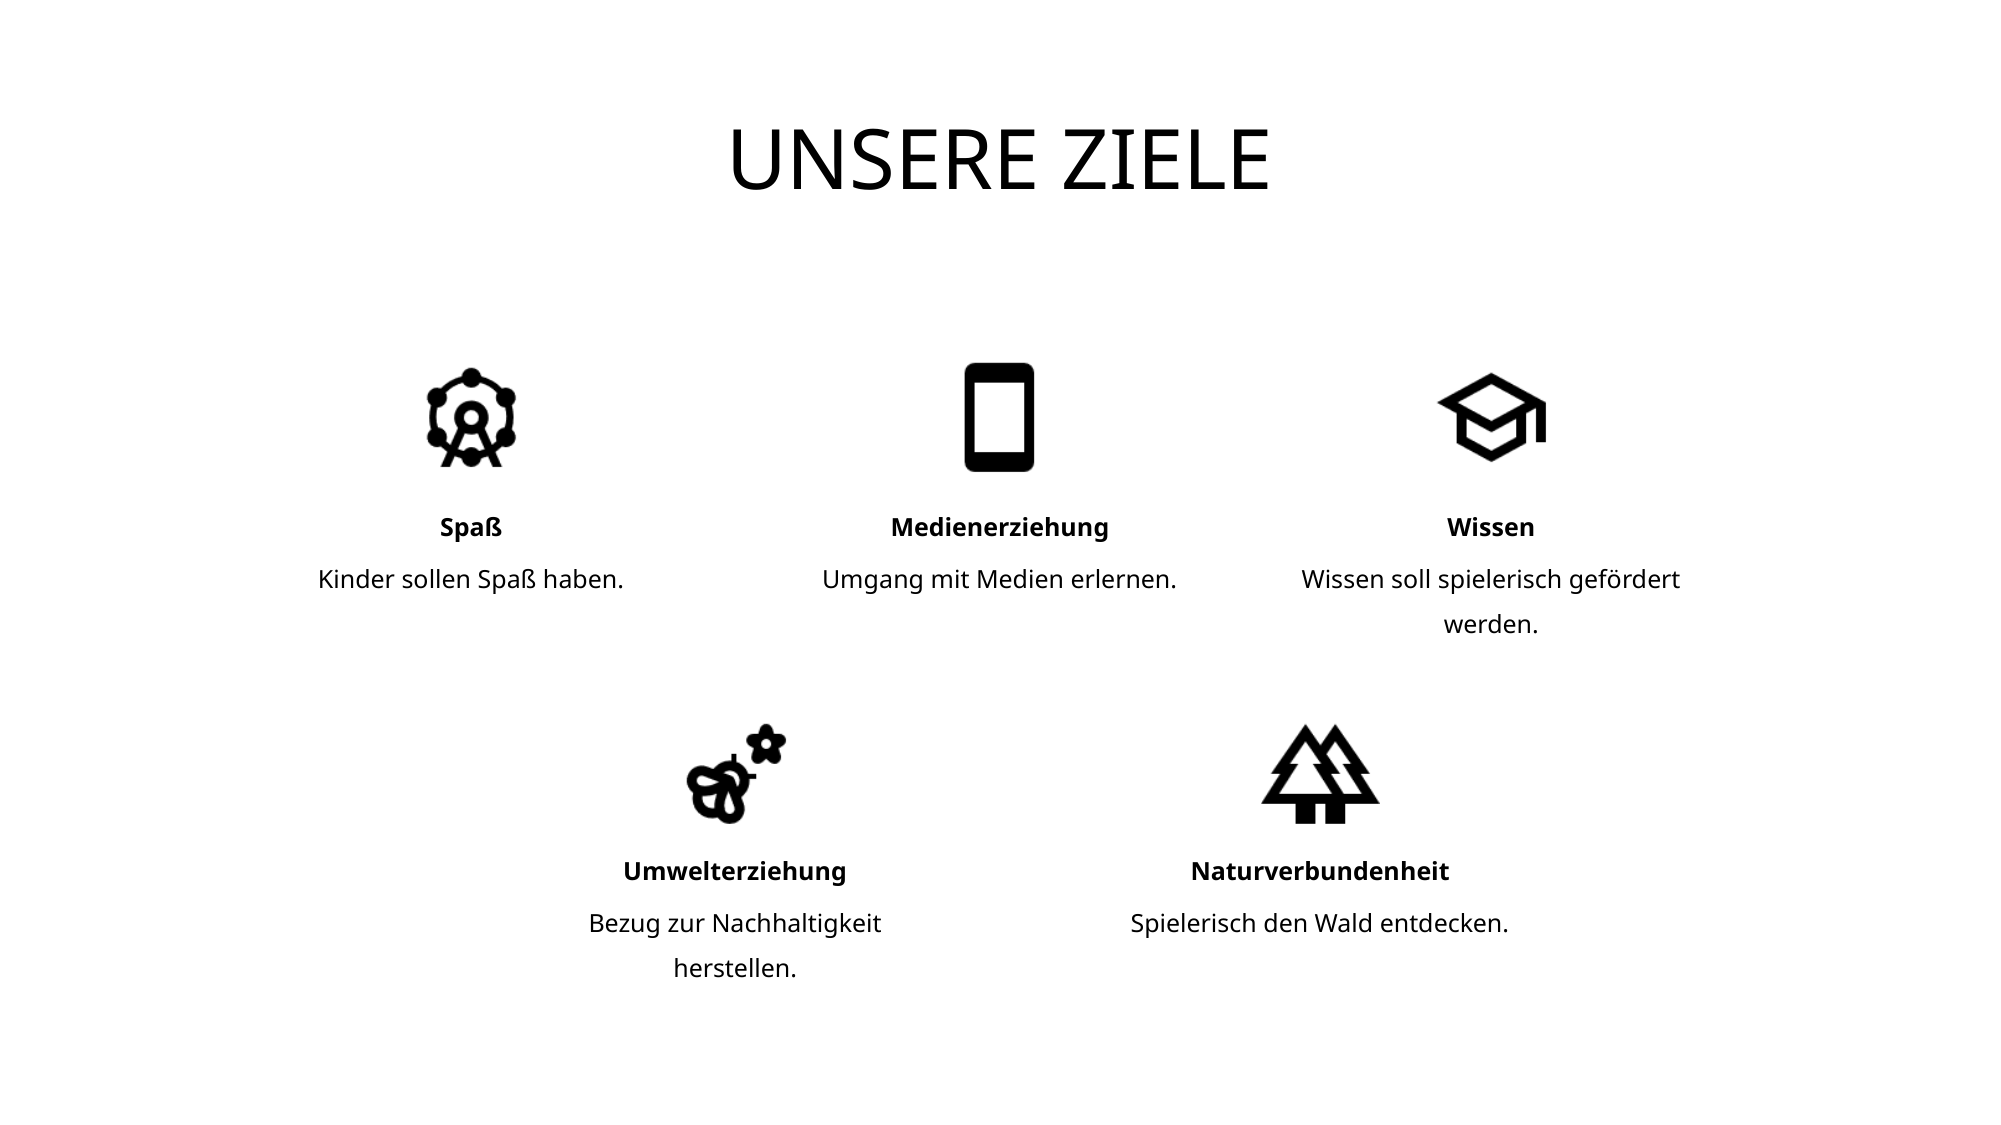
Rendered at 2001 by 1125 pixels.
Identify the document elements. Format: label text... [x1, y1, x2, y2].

picture [412, 358, 531, 477]
text_box Spaß [266, 489, 677, 541]
text_box Kinder sollen Spaß haben. [266, 541, 677, 601]
picture [676, 714, 796, 834]
text_box Bezug zur Nachhaltigkeit herstellen. [530, 884, 941, 990]
text_box Medienerziehung [795, 489, 1205, 541]
text_box Umgang mit Medien erlernen. [795, 541, 1205, 601]
text_box Wissen [1286, 489, 1697, 541]
text_box Naturverbundenheit [1115, 833, 1526, 884]
text_box Wissen soll spielerisch gefördert werden. [1286, 541, 1697, 646]
text_box UNSERE ZIELE [711, 99, 1289, 214]
picture [940, 358, 1059, 477]
text_box Spielerisch den Wald entdecken. [1115, 884, 1526, 945]
text_box Umwelterziehung [530, 833, 941, 884]
picture [1261, 714, 1380, 834]
picture [1432, 358, 1551, 477]
